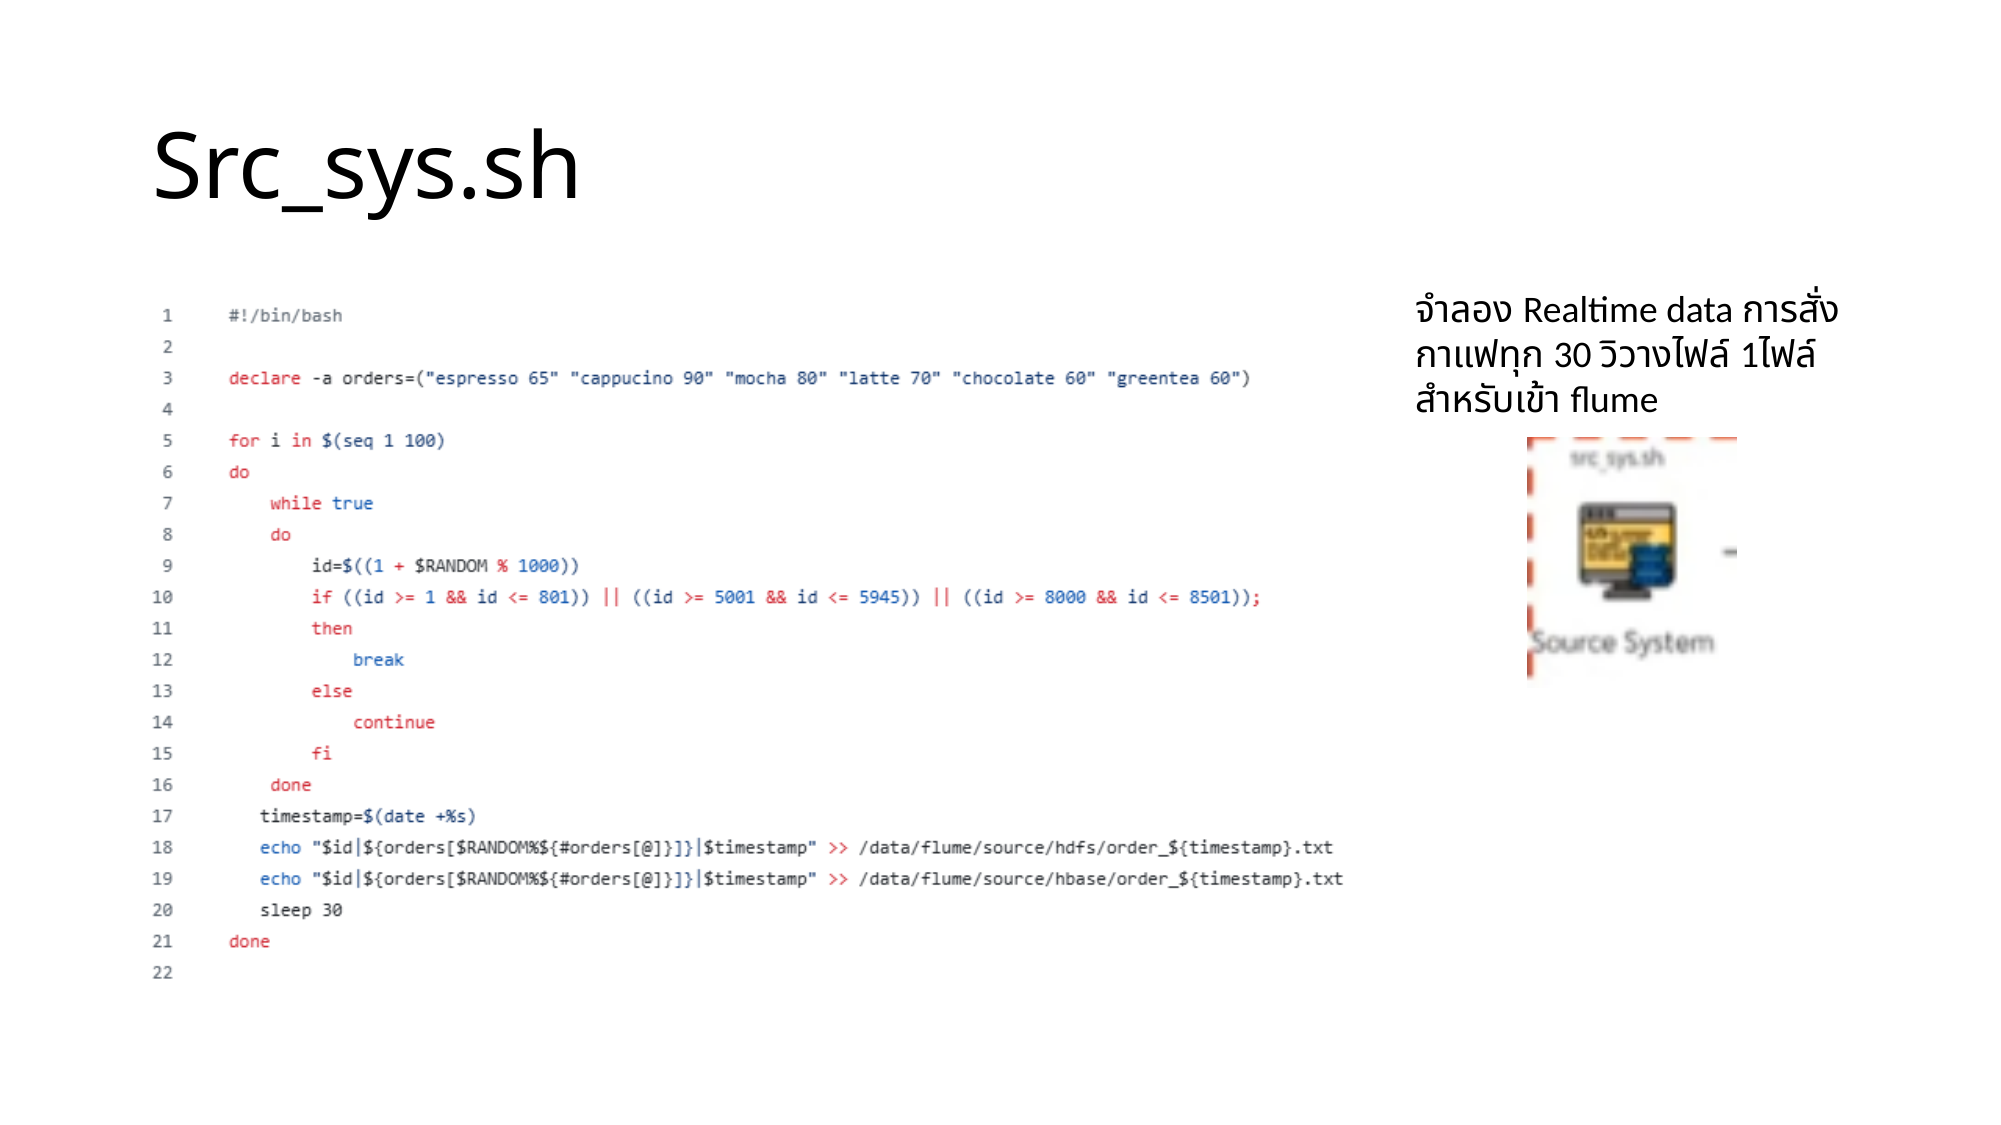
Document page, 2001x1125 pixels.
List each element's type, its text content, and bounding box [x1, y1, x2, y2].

title Src_sys.sh [137, 59, 1863, 278]
text_box จำลอง Realtime data การสั่งกาแฟทุก 30 วิวางไฟล์ 1ไฟล์สำหรับเข้า flume [1400, 277, 1908, 427]
picture [1527, 437, 1737, 688]
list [137, 289, 1401, 993]
